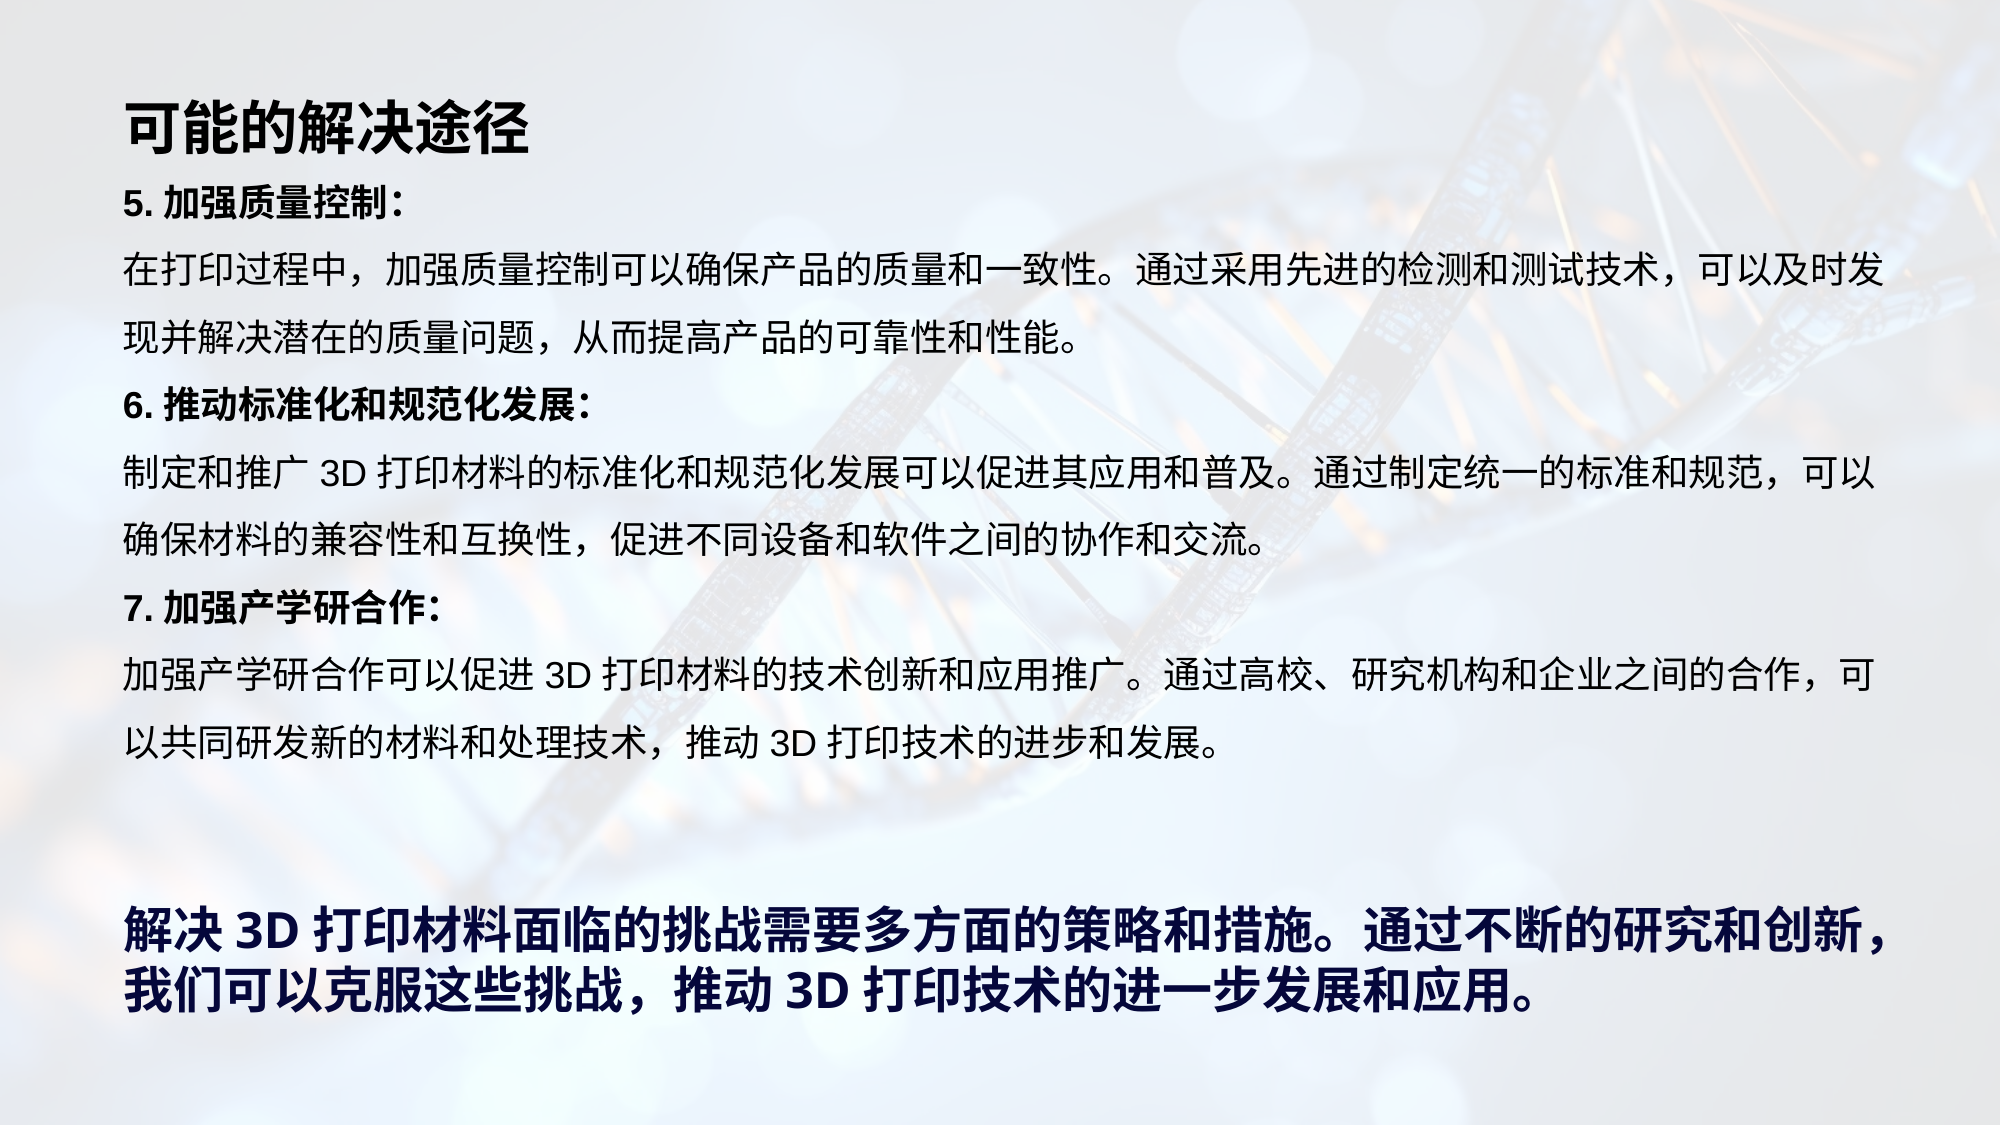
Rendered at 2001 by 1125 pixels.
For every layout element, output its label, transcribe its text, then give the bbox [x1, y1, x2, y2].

title 可能的解决途径 [108, 0, 1890, 149]
text_box 5.加强质量控制： 在打印过程中，加强质量控制可以确保产品的质量和一致性。通过采用先进的检测和测试技术，可以及时发现并解决潜在的质量问题，从而提高产品的可靠性和性能。 6.推动标准化和规范化发展： 制定和推广3D打印材料的标准化和规范化发展可以促进其应用和普及。通过制定统一的标准和规范，可以确保材料的兼容性和互换性，促进不同设备和软件之间的协作和交流。 7.加强产学研合作： 加强产学研合作可以促进3D打印材料的技术创新和应用推广。通过高校、研究机构和企业之间的合作，可以共同研发新的材料和处理技术，推动3D打印技术的进步和发展。 [108, 149, 1920, 1125]
text_box 解决3D打印材料面临的挑战需要多方面的策略和措施。通过不断的研究和创新，我们可以克服这些挑战，推动3D打印技术的进一步发展和应用。 [108, 890, 1890, 1026]
